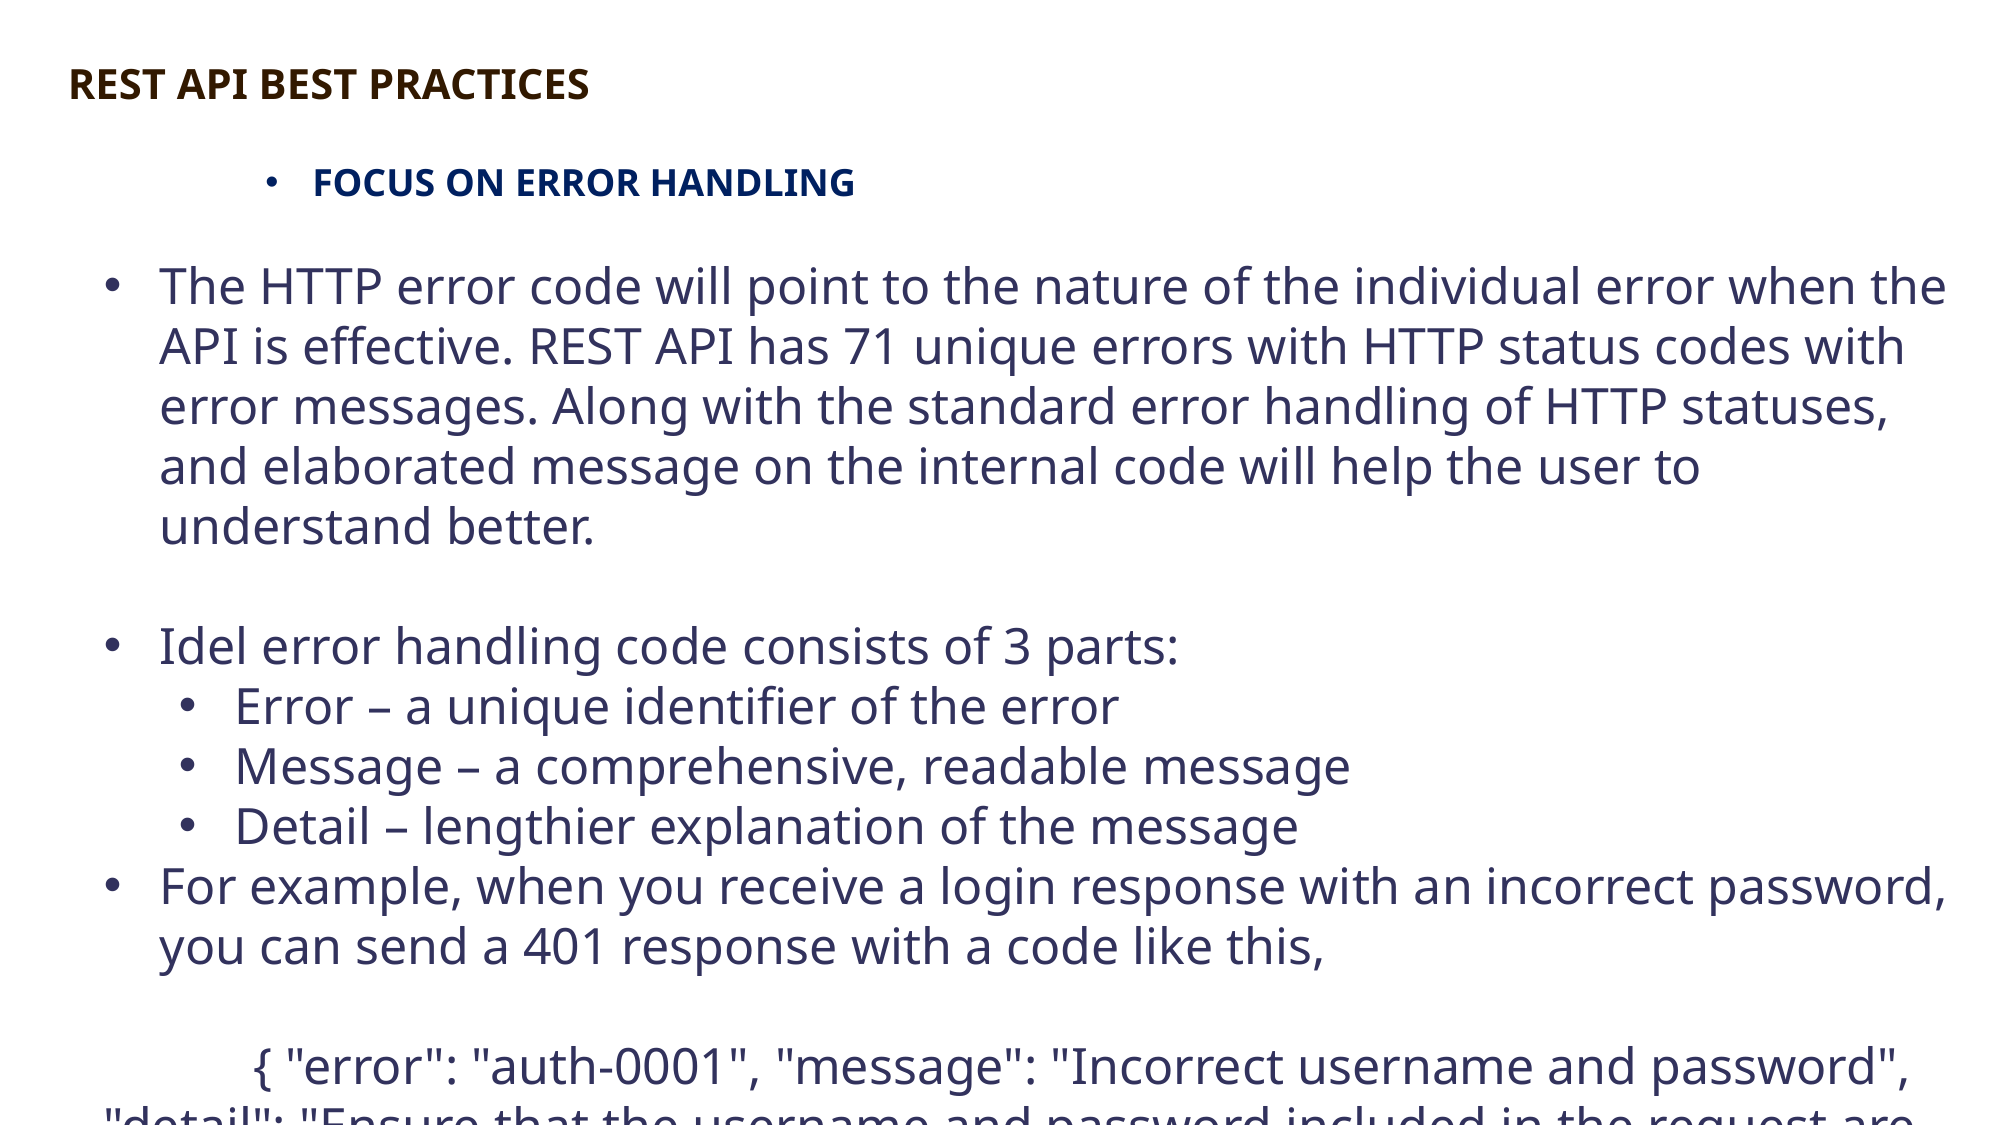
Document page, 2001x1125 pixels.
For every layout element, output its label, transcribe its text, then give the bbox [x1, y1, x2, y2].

text_box REST API Best Practices [53, 51, 1054, 116]
text_box The HTTP error code will point to the nature of the individual error when the API is effective. REST API has 71 unique errors with HTTP status codes with error messages. Along with the standard error handling of HTTP statuses, and elaborated message on the internal code will help the user to understand better. Idel error handling code consists of 3 parts: Error – a unique identifier of the error Message – a comprehensive, readable message Detail – lengthier explanation of the message For example, when you receive a login response with an incorrect password, you can send a 401 response with a code like this, { "error": "auth-0001", "message": "Incorrect username and password", "detail": "Ensure that the username and password included in the request are correct" } [89, 246, 2000, 1125]
text_box Focus on error handling [250, 151, 1251, 212]
